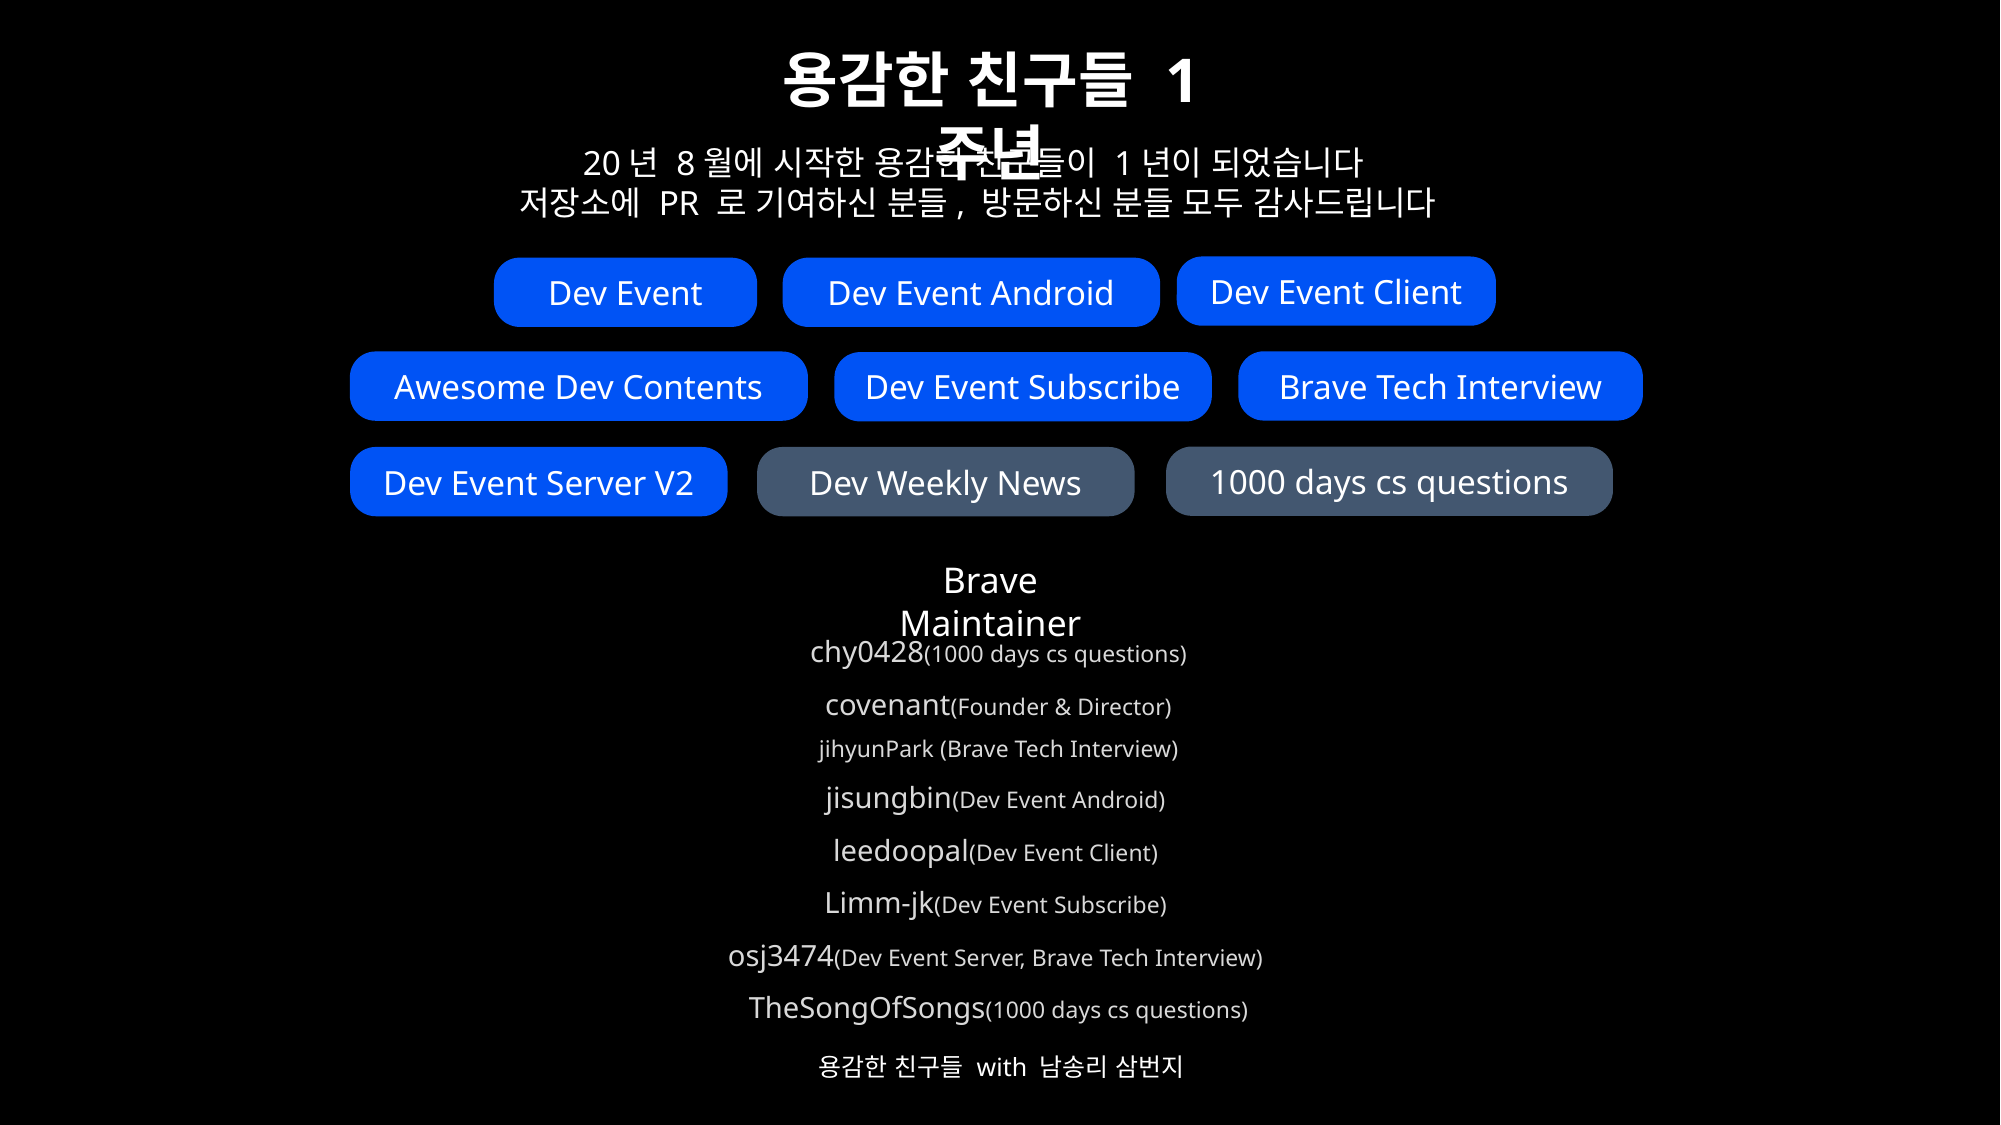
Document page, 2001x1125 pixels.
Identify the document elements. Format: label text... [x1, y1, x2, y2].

text_box Brave Tech Interview [1237, 350, 1644, 422]
text_box 용감한 친구들 with 남송리 삼번지 [775, 1044, 1235, 1090]
text_box Dev Event Server V2 [349, 445, 729, 518]
text_box chy0428(1000 days cs questions) covenant(Founder & Director) jihyunPark (Brave Tech Interview) jisungbin(Dev Event Android) leedoopal(Dev Event Client) Limm-jk(Dev Event Subscribe) osj3474(Dev Event Server, Brave Tech Interview) TheSongOfSongs(1000 days cs questions) [572, 608, 1425, 1032]
text_box Dev Event [492, 256, 759, 328]
text_box Brave Maintainer [834, 550, 1147, 651]
text_box Dev Event Client [1175, 255, 1497, 327]
text_box Dev Event Subscribe [833, 351, 1213, 423]
text_box Dev Weekly News [756, 445, 1136, 518]
text_box 20년 8월에 시작한 용감한 친구들이 1년이 되었습니다 저장소에 PR 로 기여하신 분들, 방문하신 분들 모두 감사드립니다 [379, 134, 1578, 230]
text_box 용감한 친구들 1주년 [714, 35, 1283, 134]
text_box Awesome Dev Contents [348, 350, 809, 422]
text_box Dev Event Android [781, 256, 1162, 328]
text_box 1000 days cs questions [1165, 445, 1615, 517]
